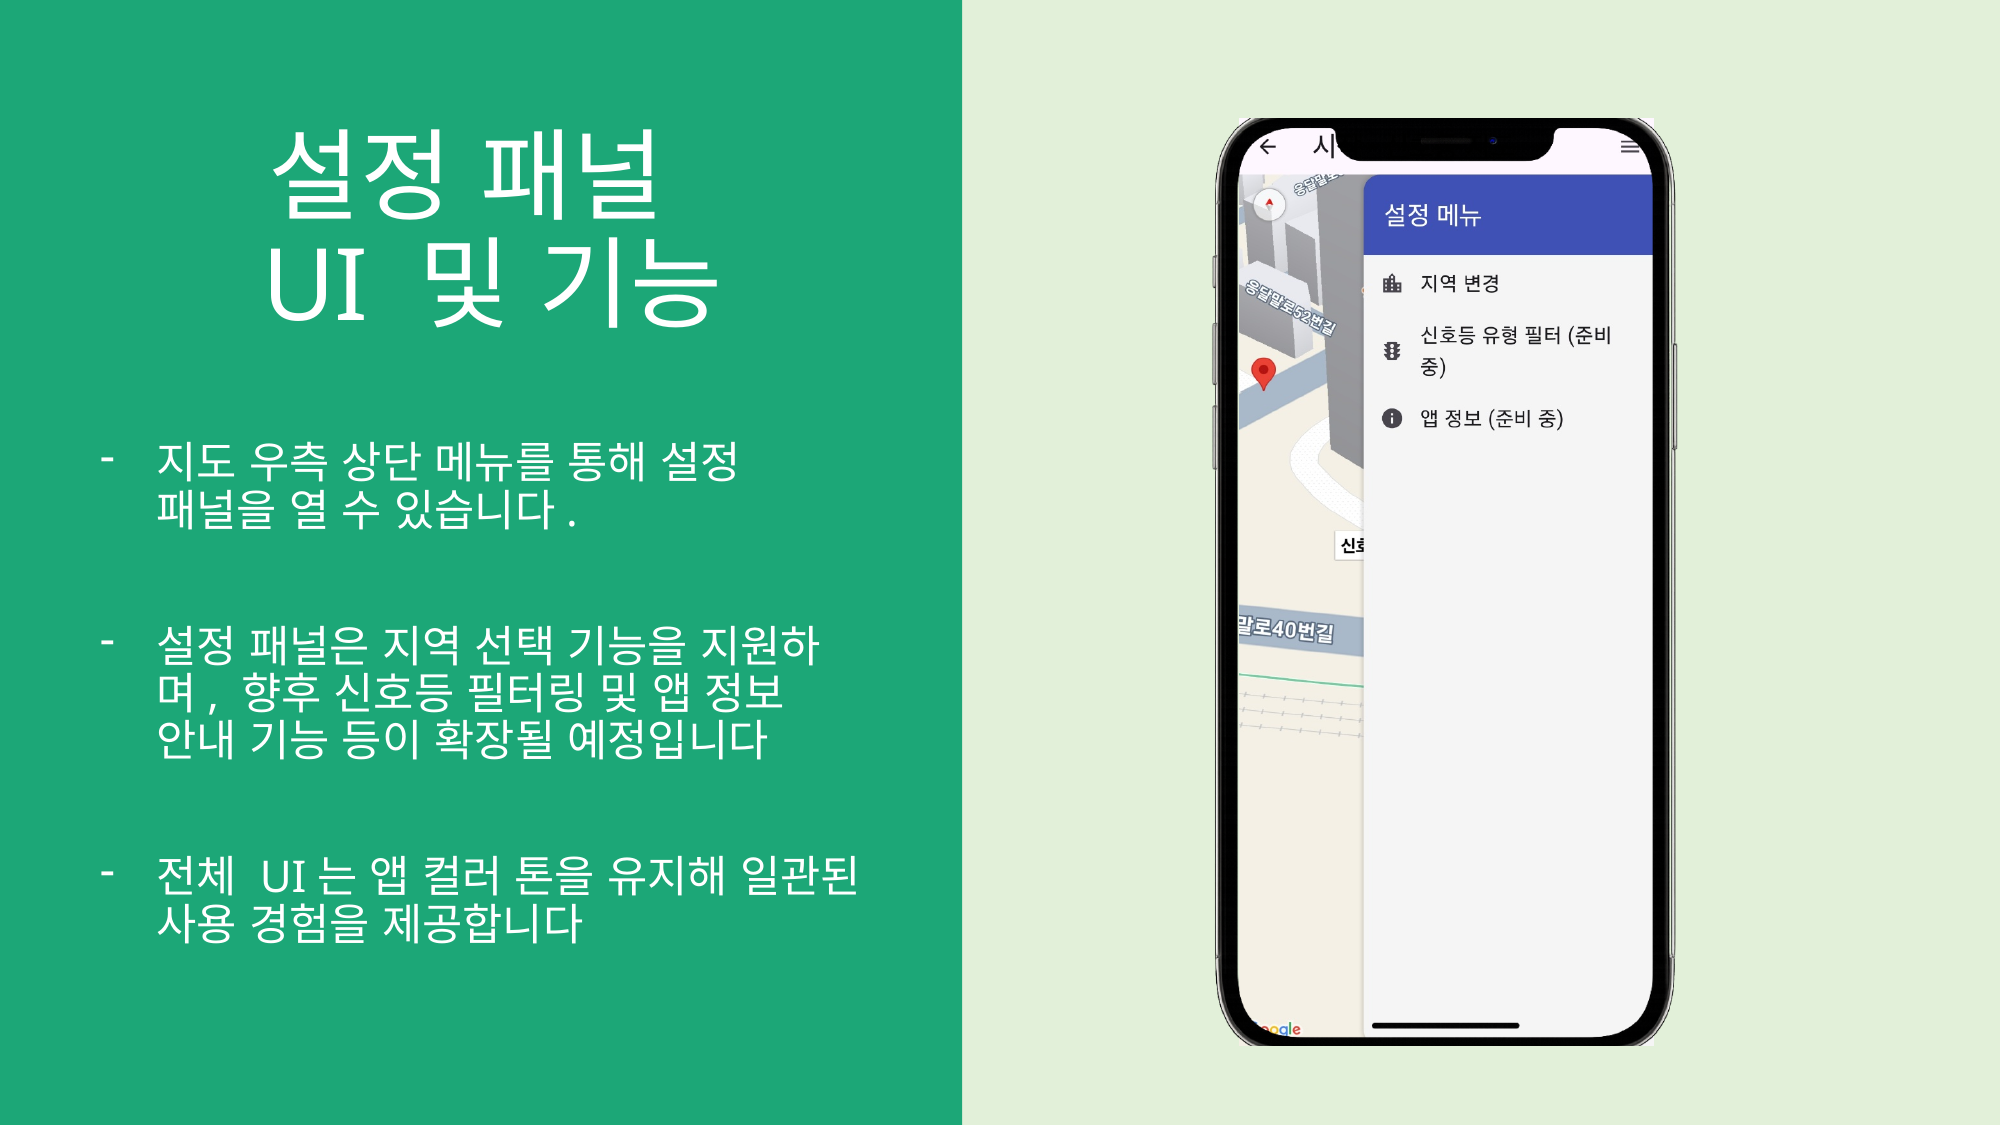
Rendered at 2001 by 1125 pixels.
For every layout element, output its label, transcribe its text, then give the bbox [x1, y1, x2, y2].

text_box [0, 0, 963, 1125]
text_box [963, 0, 2000, 1125]
text_box 지도 우측 상단 메뉴를 통해 설정 패널을 열 수 있습니다. 설정 패널은 지역 선택 기능을 지원하며, 향후 신호등 필터링 및 앱 정보 안내 기능 등이 확장될 예정입니다 전체 UI는 앱 컬러 톤을 유지해 일관된 사용 경험을 제공합니다 [85, 433, 877, 1091]
title 설정 패널 UI 및 기능 [85, 83, 848, 350]
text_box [1138, 118, 1751, 1046]
